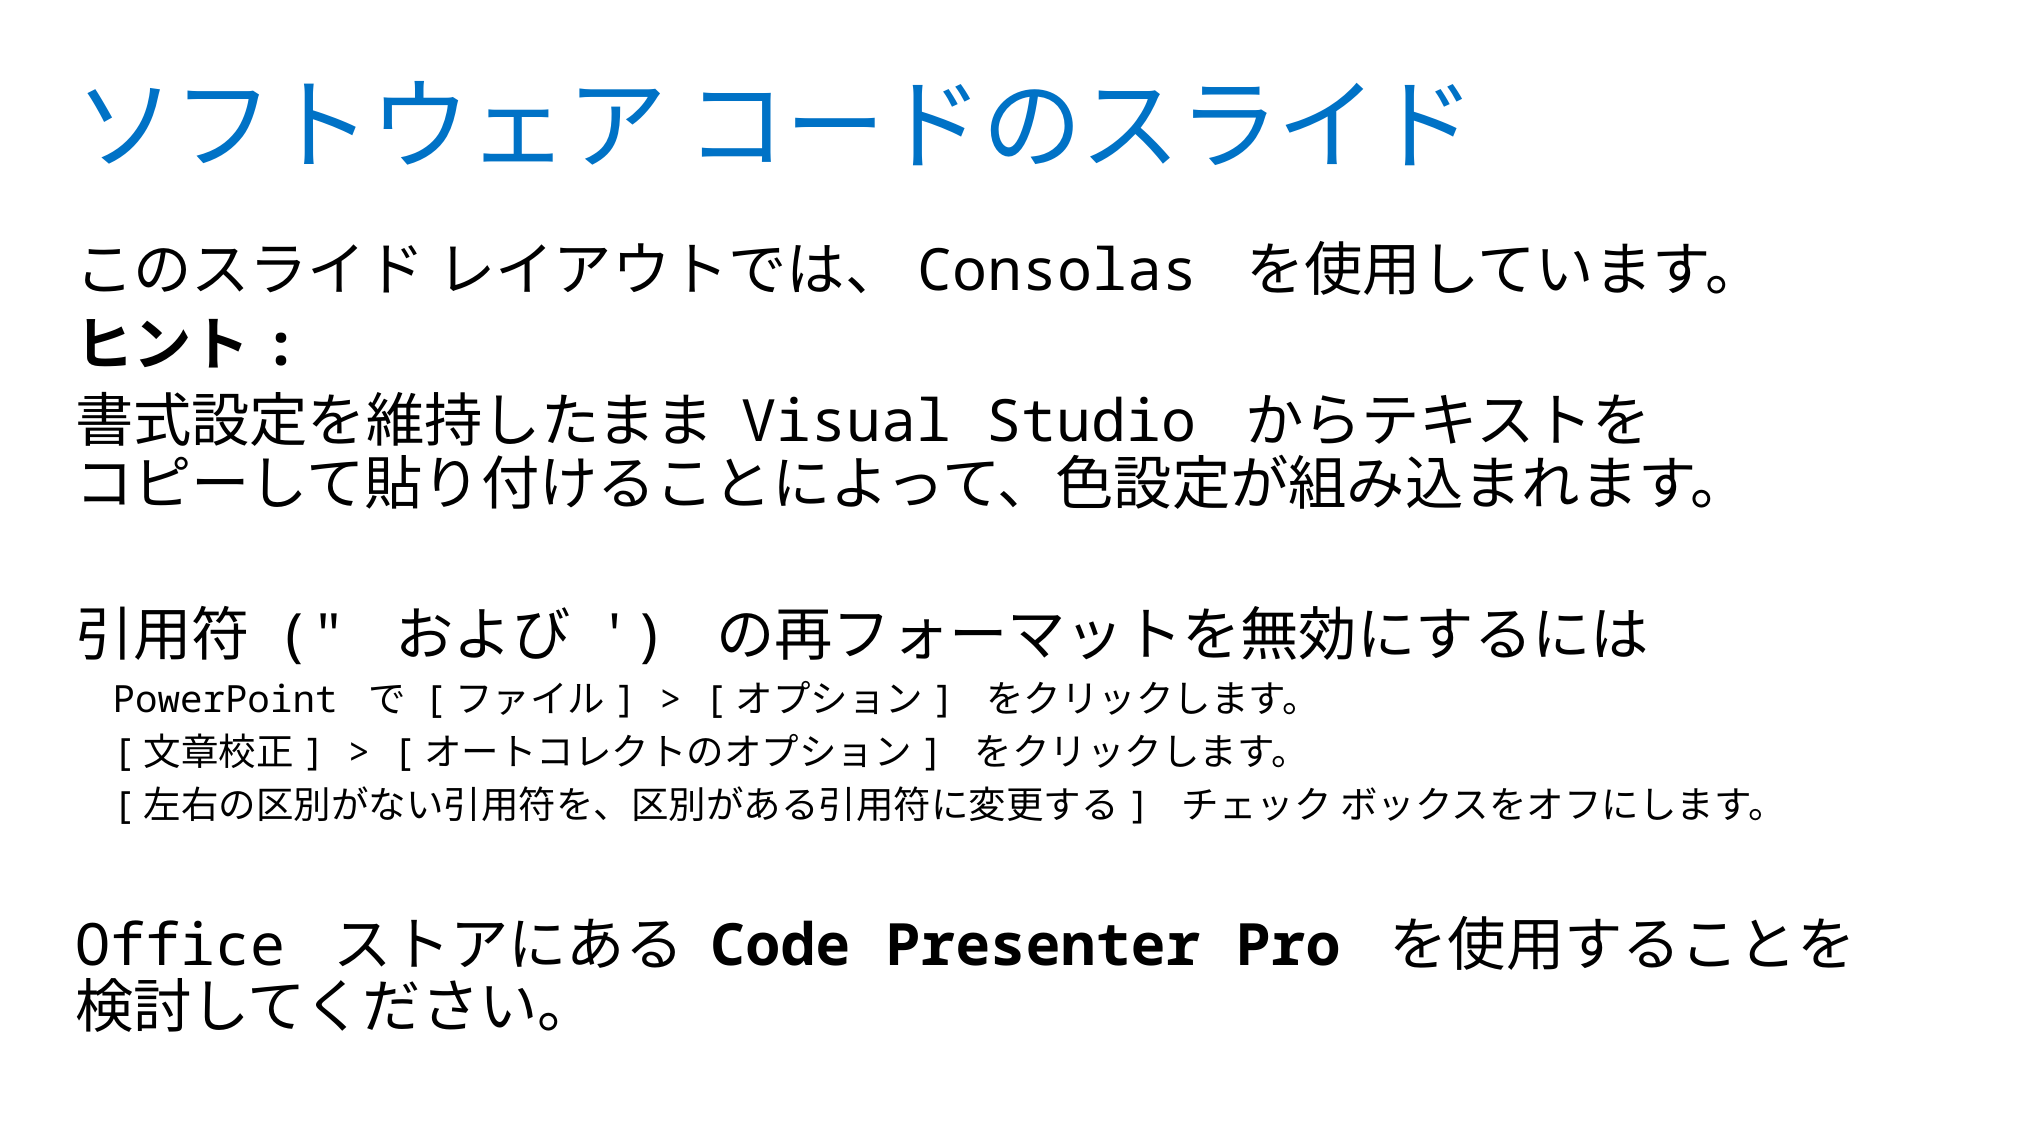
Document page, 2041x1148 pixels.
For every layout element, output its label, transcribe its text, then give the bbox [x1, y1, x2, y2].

list このスライド レイアウトでは、Consolas を使用しています。 ヒント: 書式設定を維持したまま Visual Studio からテキストを コピーして貼り付けることによって、色設定が組み込まれます。 引用符 (" および ') の再フォーマットを無効にするには PowerPoint で [ファイル] > [オプション] をクリックします。 [文章校正] > [オートコレクトのオプション] をクリックします。 [左右の区別がない引用符を、区別がある引用符に変更する] チェック ボックスをオフにします。 Office ストアにある Code Presenter Pro を使用することを 検討してください。 [60, 225, 1980, 1148]
title ソフトウェア コードのスライド [60, 60, 1980, 210]
